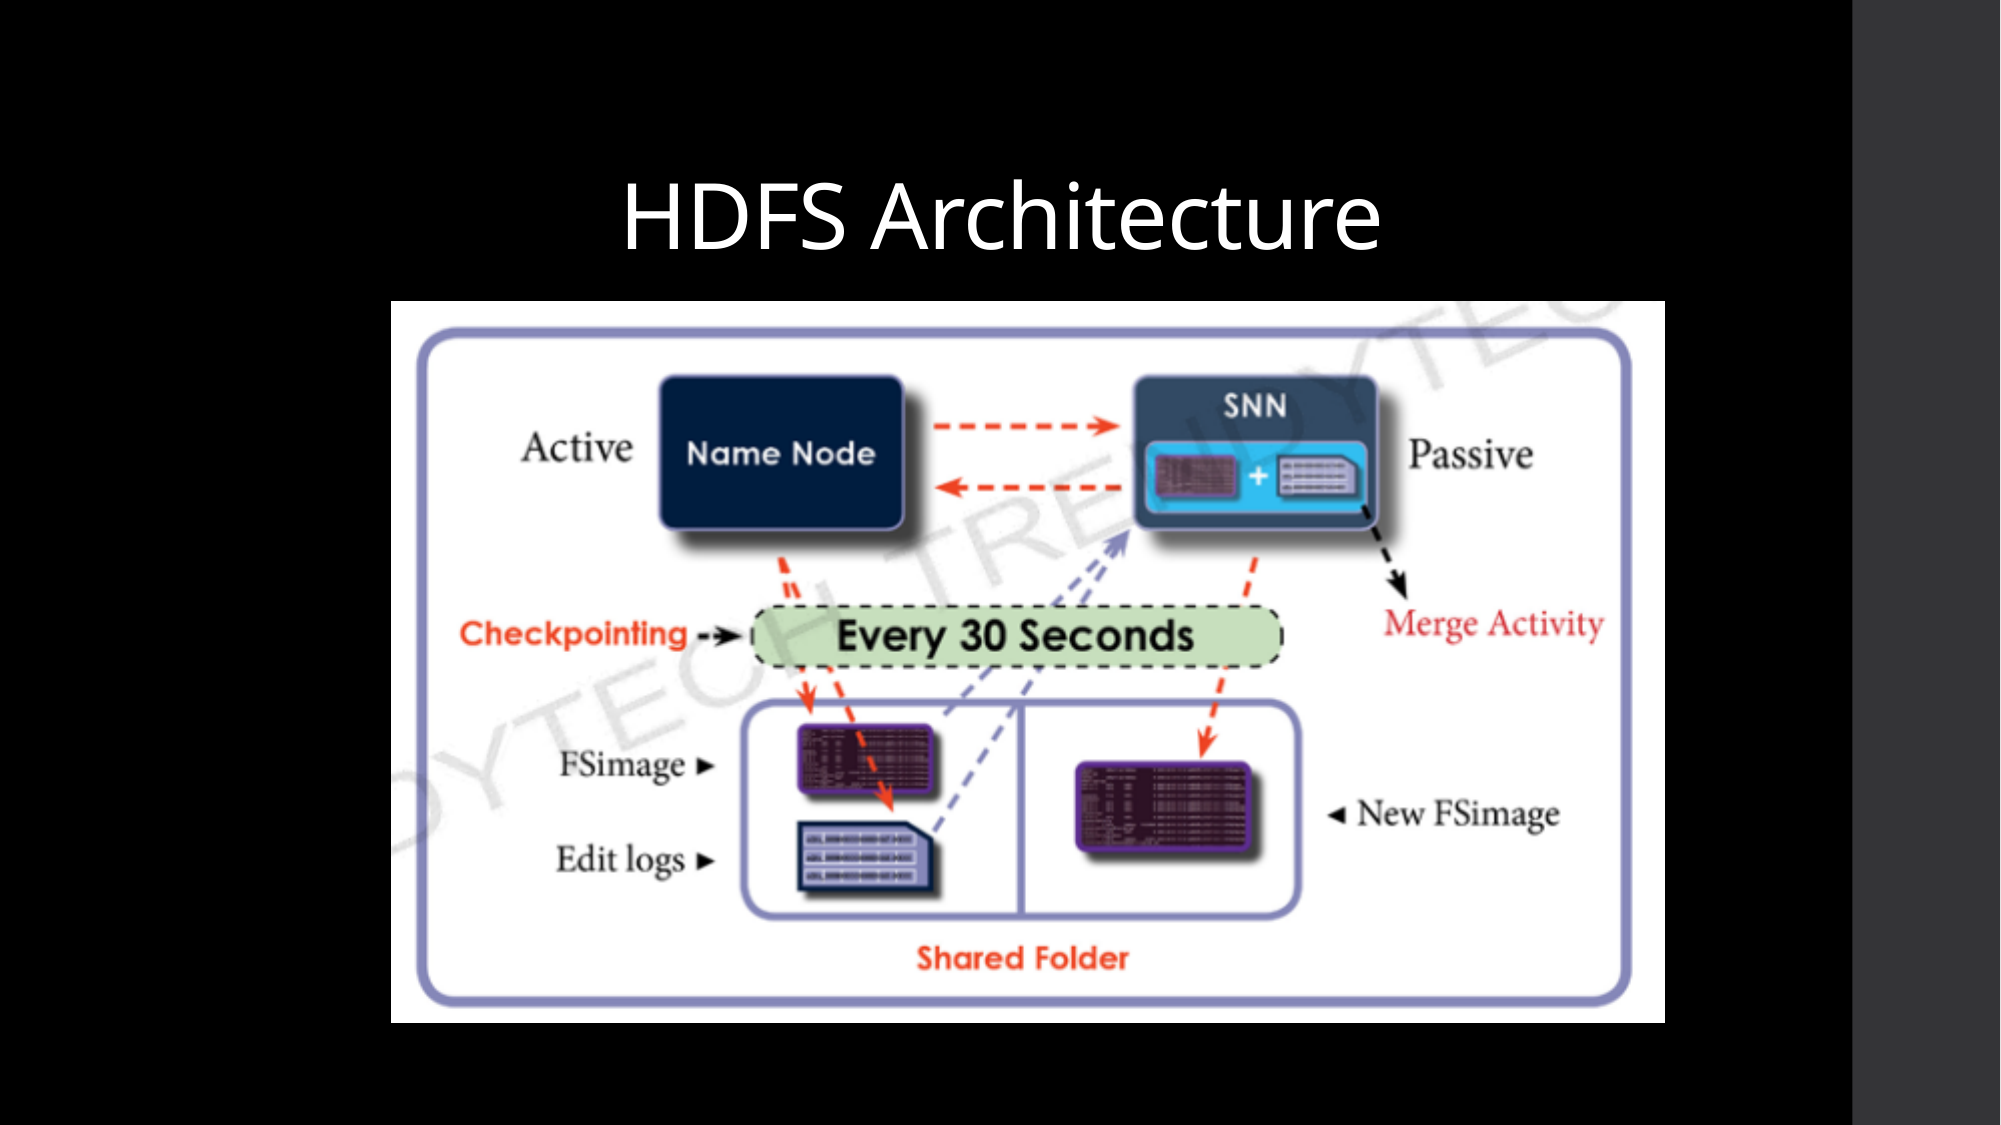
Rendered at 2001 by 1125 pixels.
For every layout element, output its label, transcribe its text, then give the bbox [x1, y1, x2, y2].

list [390, 301, 1665, 1023]
title HDFS Architecture [206, 60, 1797, 278]
